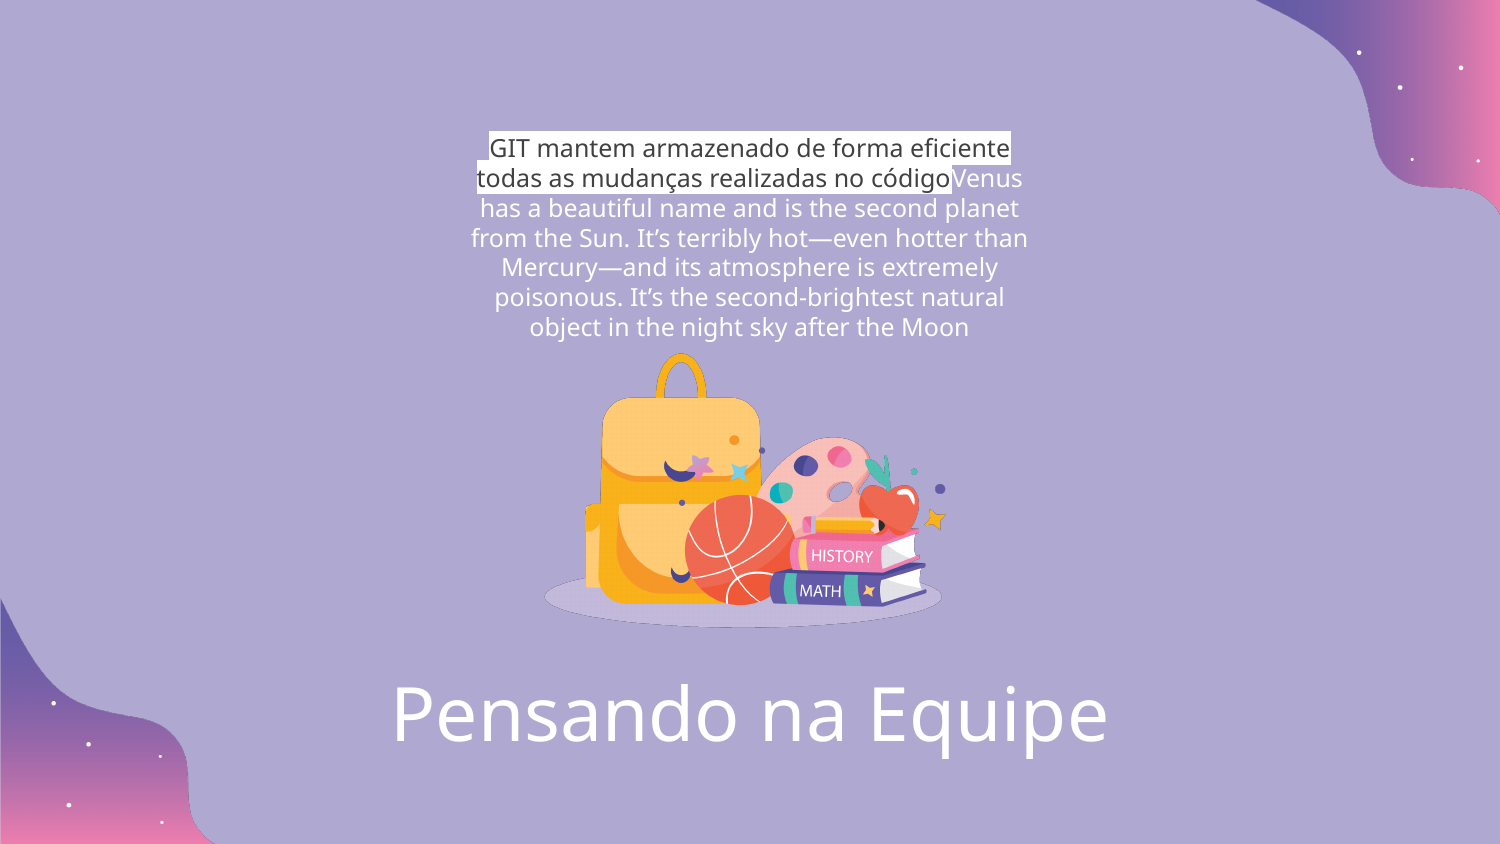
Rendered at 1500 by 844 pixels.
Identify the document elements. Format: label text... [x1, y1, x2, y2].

picture [1, 537, 272, 844]
title Pensando na Equipe [147, 677, 1353, 772]
picture [510, 298, 990, 634]
subtitle GIT mantem armazenado de forma eficiente todas as mudanças realizadas no códigoVenus has a beautiful name and is the second planet from the Sun. It’s terribly hot—even hotter than Mercury—and its atmosphere is extremely poisonous. It’s the second-brightest natural object in the night sky after the Moon [442, 206, 1058, 268]
picture [1193, 0, 1500, 272]
